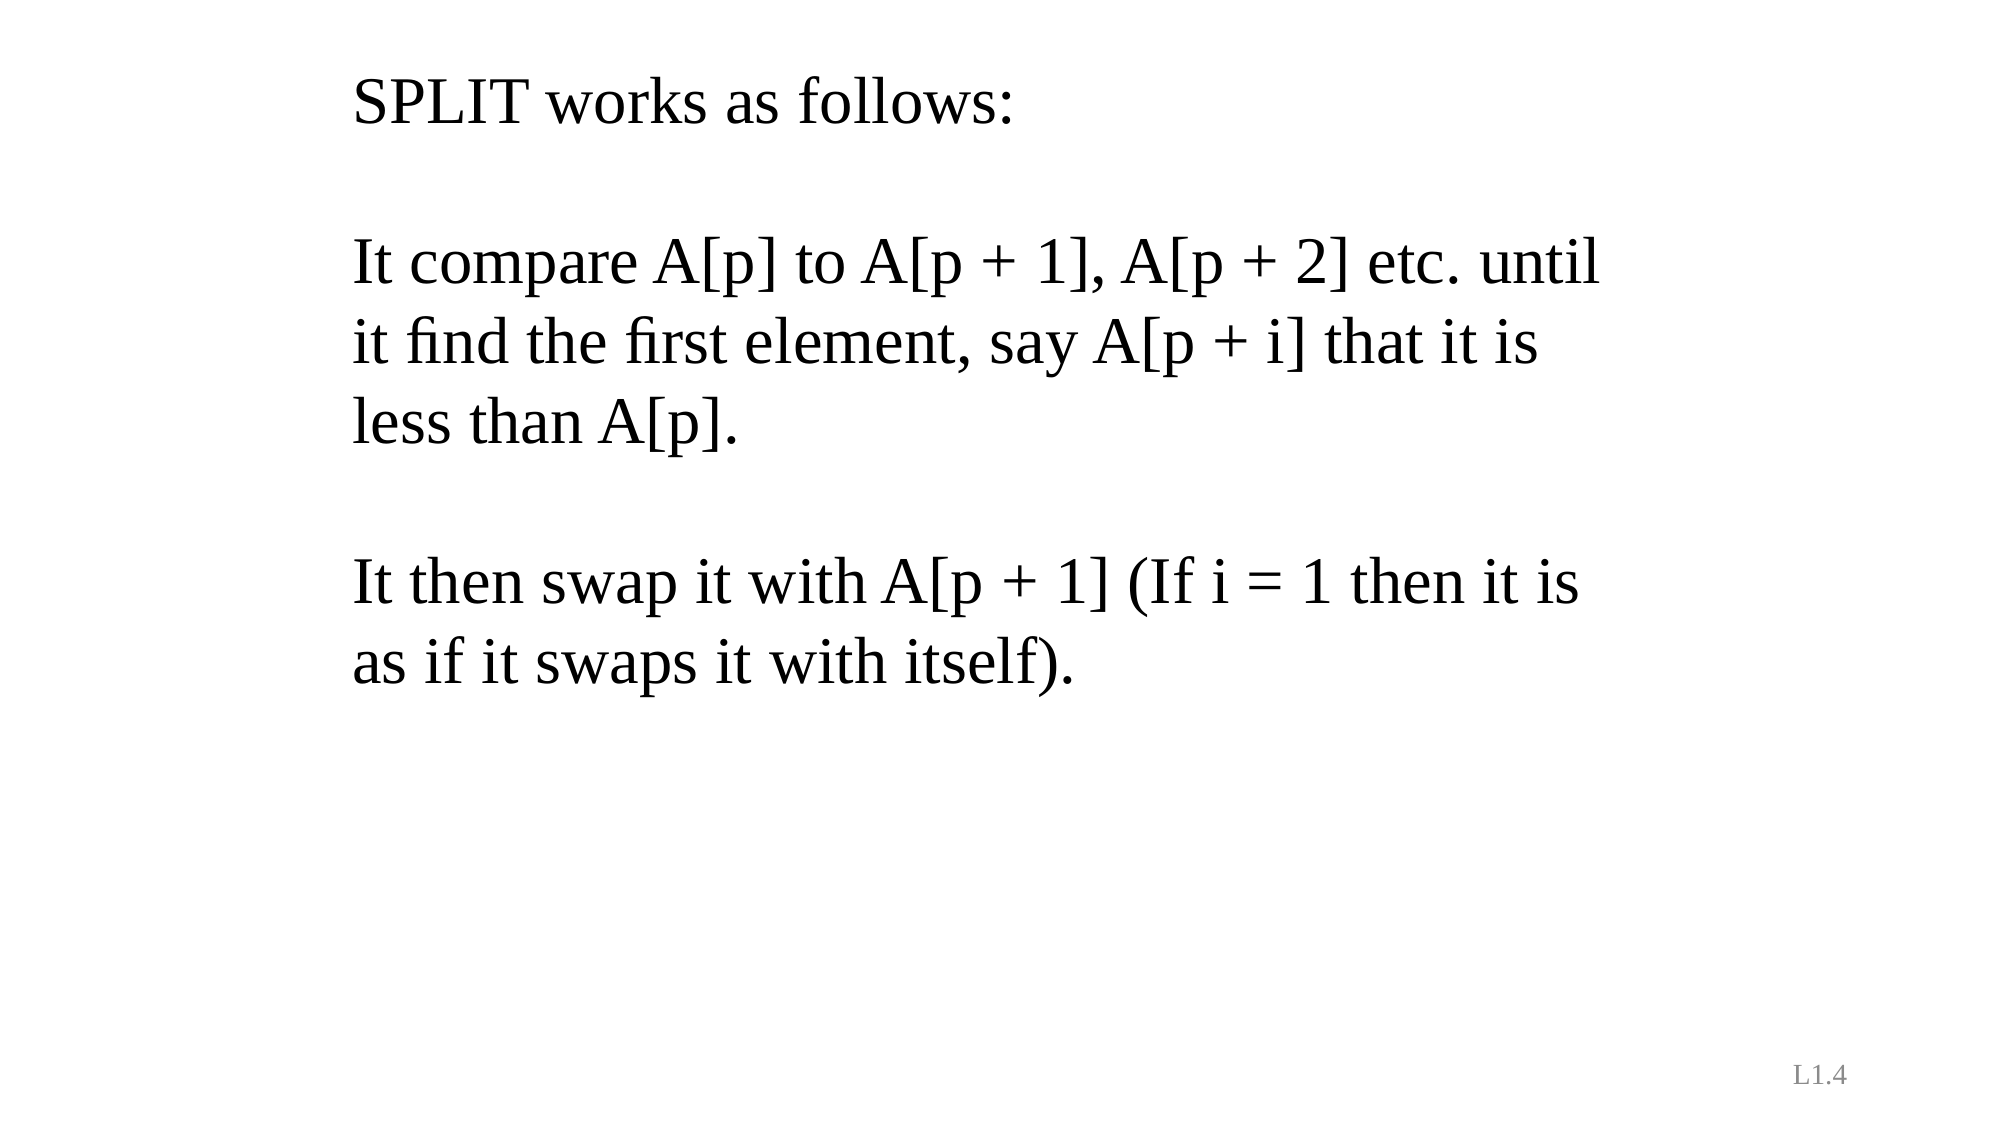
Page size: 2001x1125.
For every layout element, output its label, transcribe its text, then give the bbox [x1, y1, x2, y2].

slide_number L1.4 [1412, 1042, 1863, 1103]
text_box SPLIT works as follows: It compare A[p] to A[p + 1], A[p + 2] etc. until it ﬁnd the ﬁrst element, say A[p + i] that it is less than A[p]. It then swap it with A[p + 1] (If i = 1 then it is as if it swaps it with itself). [337, 49, 1663, 785]
